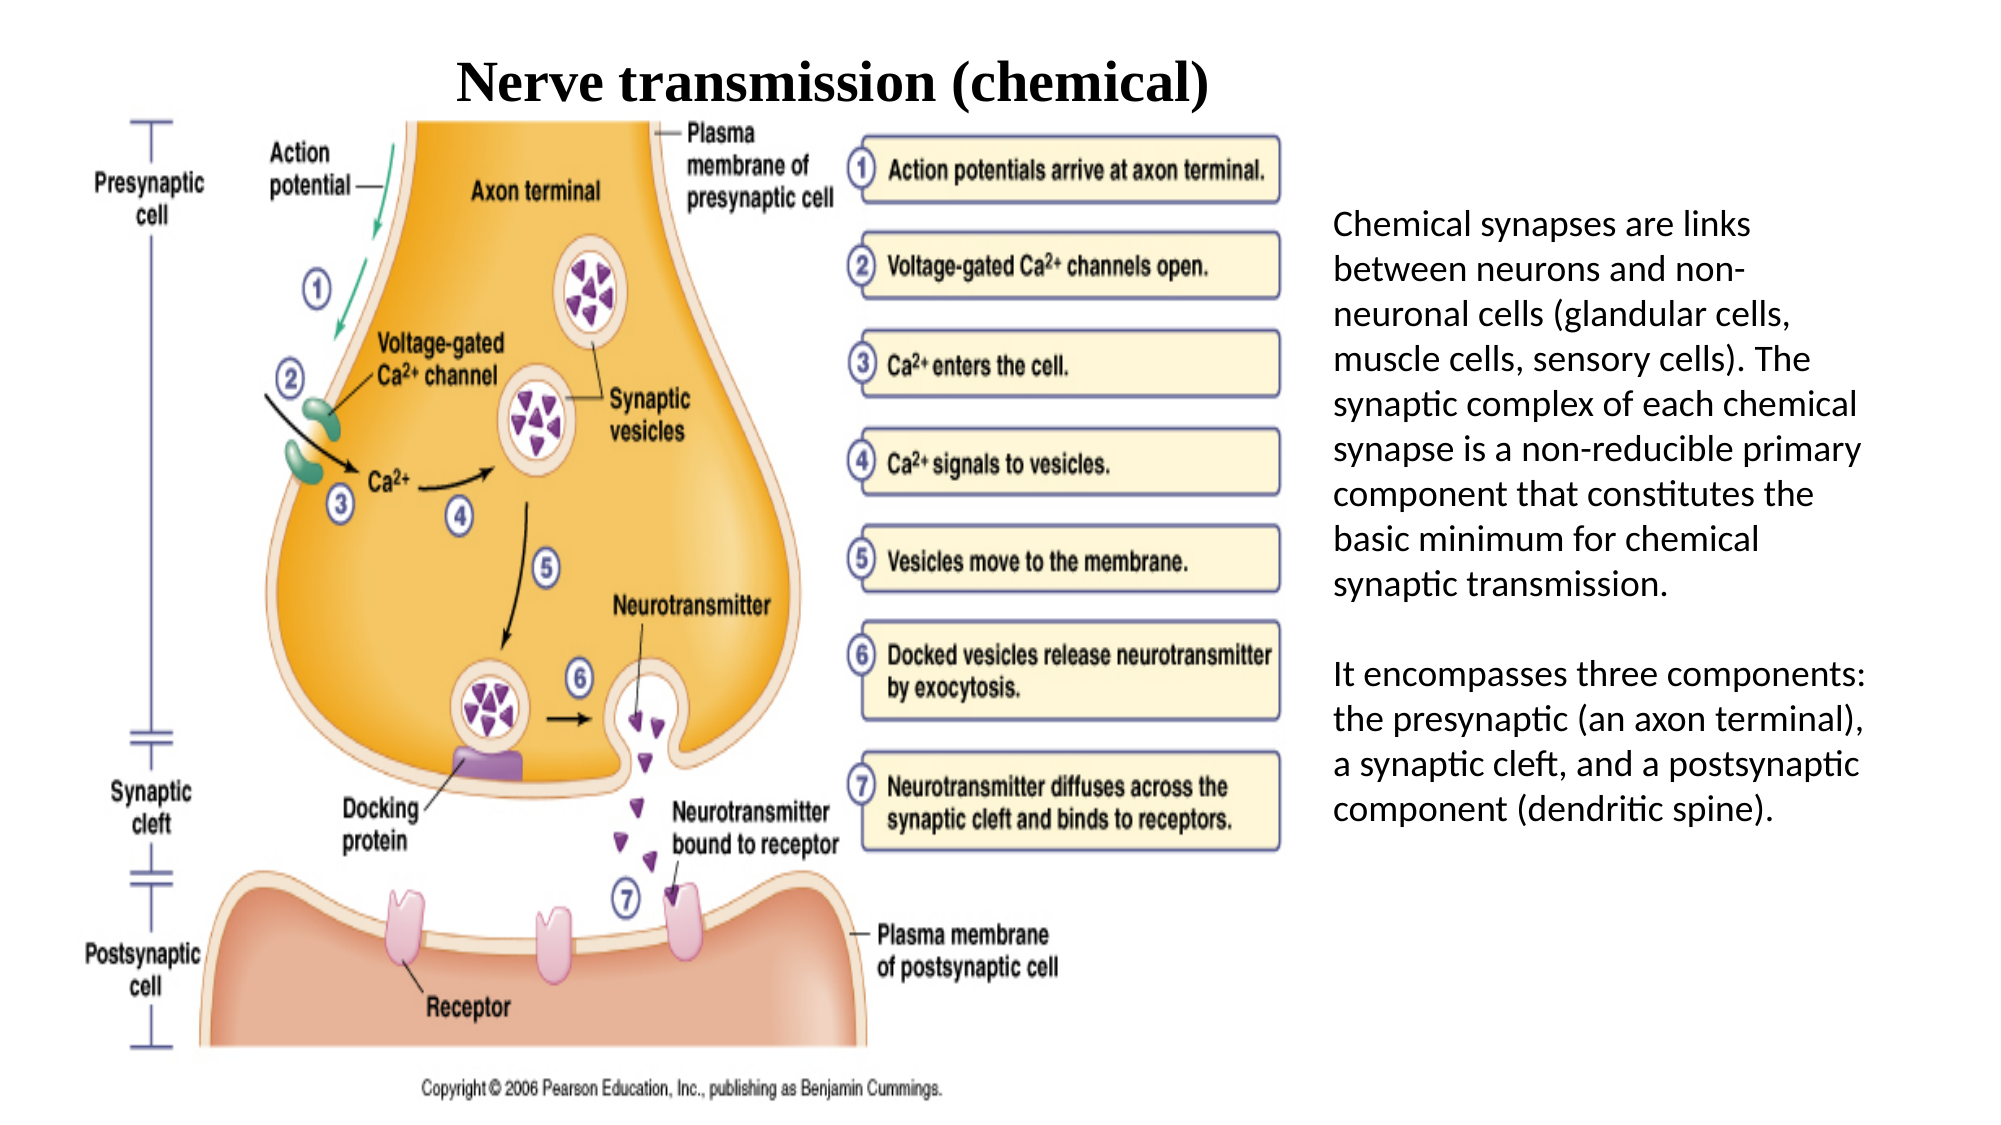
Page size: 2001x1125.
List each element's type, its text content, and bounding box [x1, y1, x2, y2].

title Nerve transmission (chemical) [440, 0, 2000, 192]
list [63, 88, 1300, 1125]
text_box Chemical synapses are links between neurons and non-neuronal cells (glandular cells, muscle cells, sensory cells). The synaptic complex of each chemical synapse is a non-reducible primary component that constitutes the basic minimum for chemical synaptic transmission. It encompasses three components: the presynaptic (an axon terminal), a synaptic cleft, and a postsynaptic component (dendritic spine). [1318, 191, 1892, 836]
